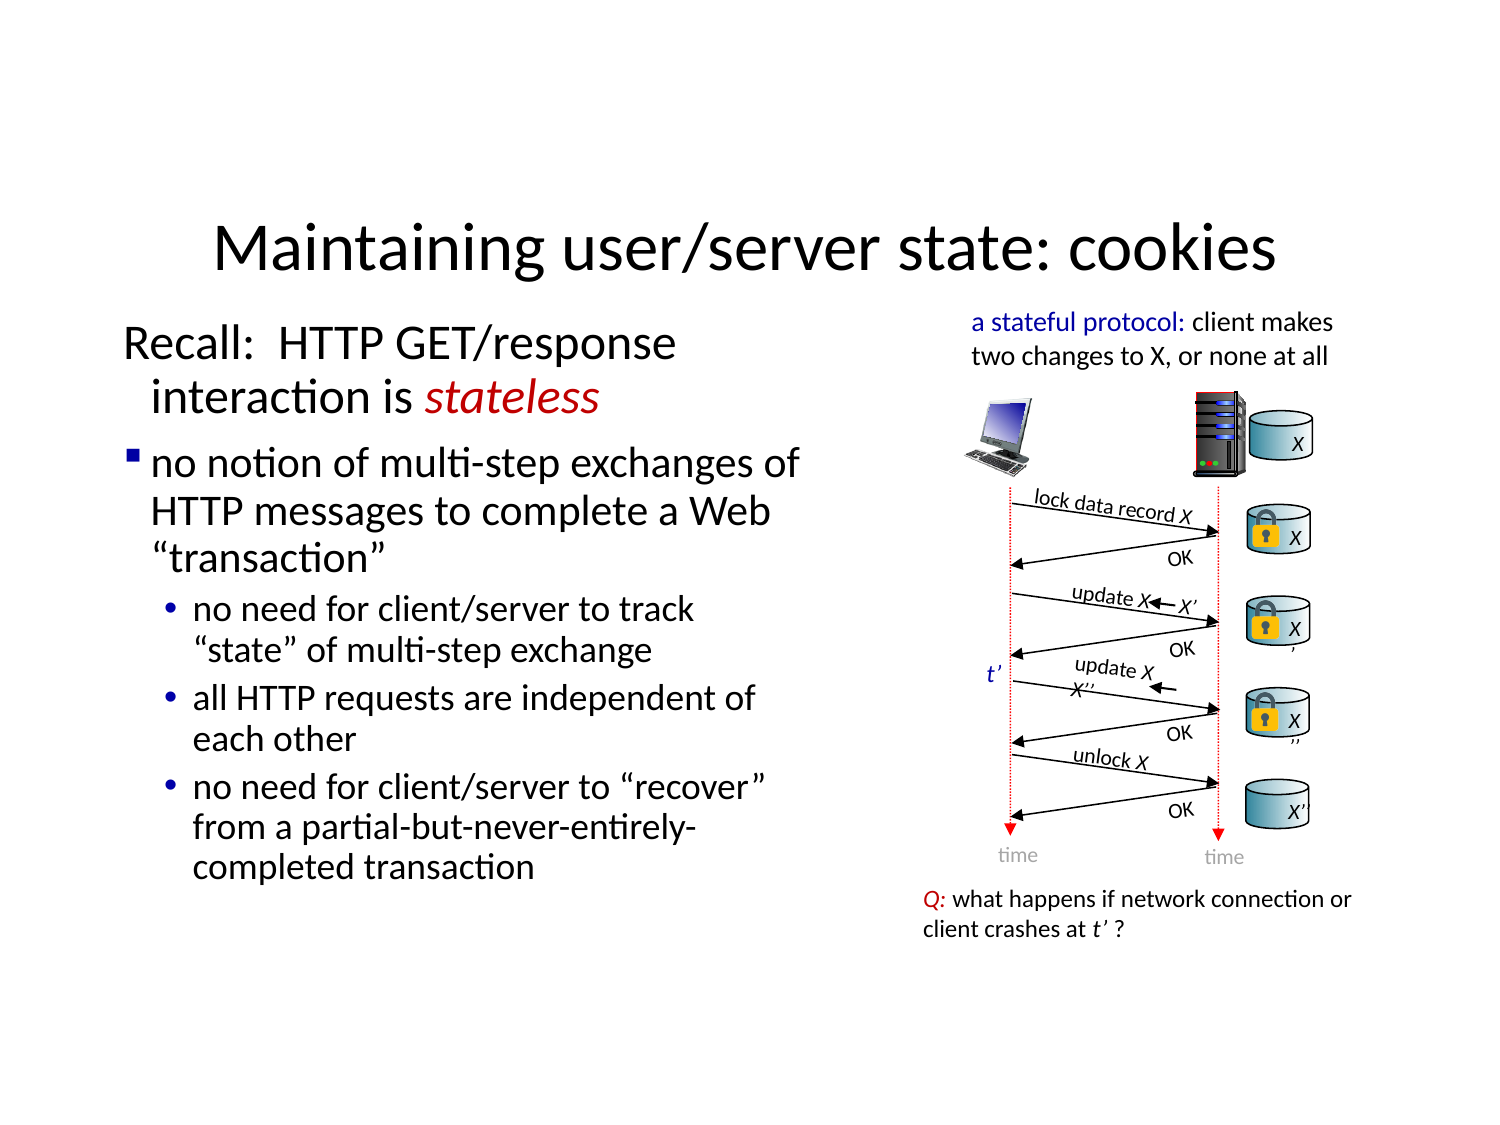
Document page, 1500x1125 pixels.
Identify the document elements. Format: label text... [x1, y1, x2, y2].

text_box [1011, 580, 1221, 623]
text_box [1009, 535, 1217, 578]
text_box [1009, 786, 1217, 831]
text_box Q: what happens if network connection or client crashes at t’ ? [908, 874, 1415, 950]
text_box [1011, 725, 1218, 738]
text_box time [1189, 835, 1260, 874]
text_box Recall: HTTP GET/response interaction is stateless no notion of multi-step exchanges of HTTP messages to complete a Web “transaction” no need for client/server to track “state” of multi-step exchange all HTTP requests are independent of each other no need for client/server to “recover” from a partial-but-never-entirely-completed transaction [92, 308, 816, 904]
text_box X [1277, 422, 1314, 463]
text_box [1246, 595, 1320, 676]
text_box a stateful protocol: client makes two changes to X, or none at all [956, 296, 1369, 379]
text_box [1245, 779, 1336, 833]
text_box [1009, 629, 1217, 650]
text_box t’ [971, 650, 1007, 695]
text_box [1011, 738, 1220, 784]
text_box time [983, 837, 1054, 874]
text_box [1011, 485, 1220, 533]
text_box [1246, 504, 1312, 558]
text_box [1251, 421, 1277, 460]
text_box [1012, 649, 1221, 718]
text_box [1245, 687, 1320, 768]
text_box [947, 394, 1034, 483]
title Maintaining user/server state: cookies [98, 187, 1392, 298]
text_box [1193, 391, 1247, 477]
